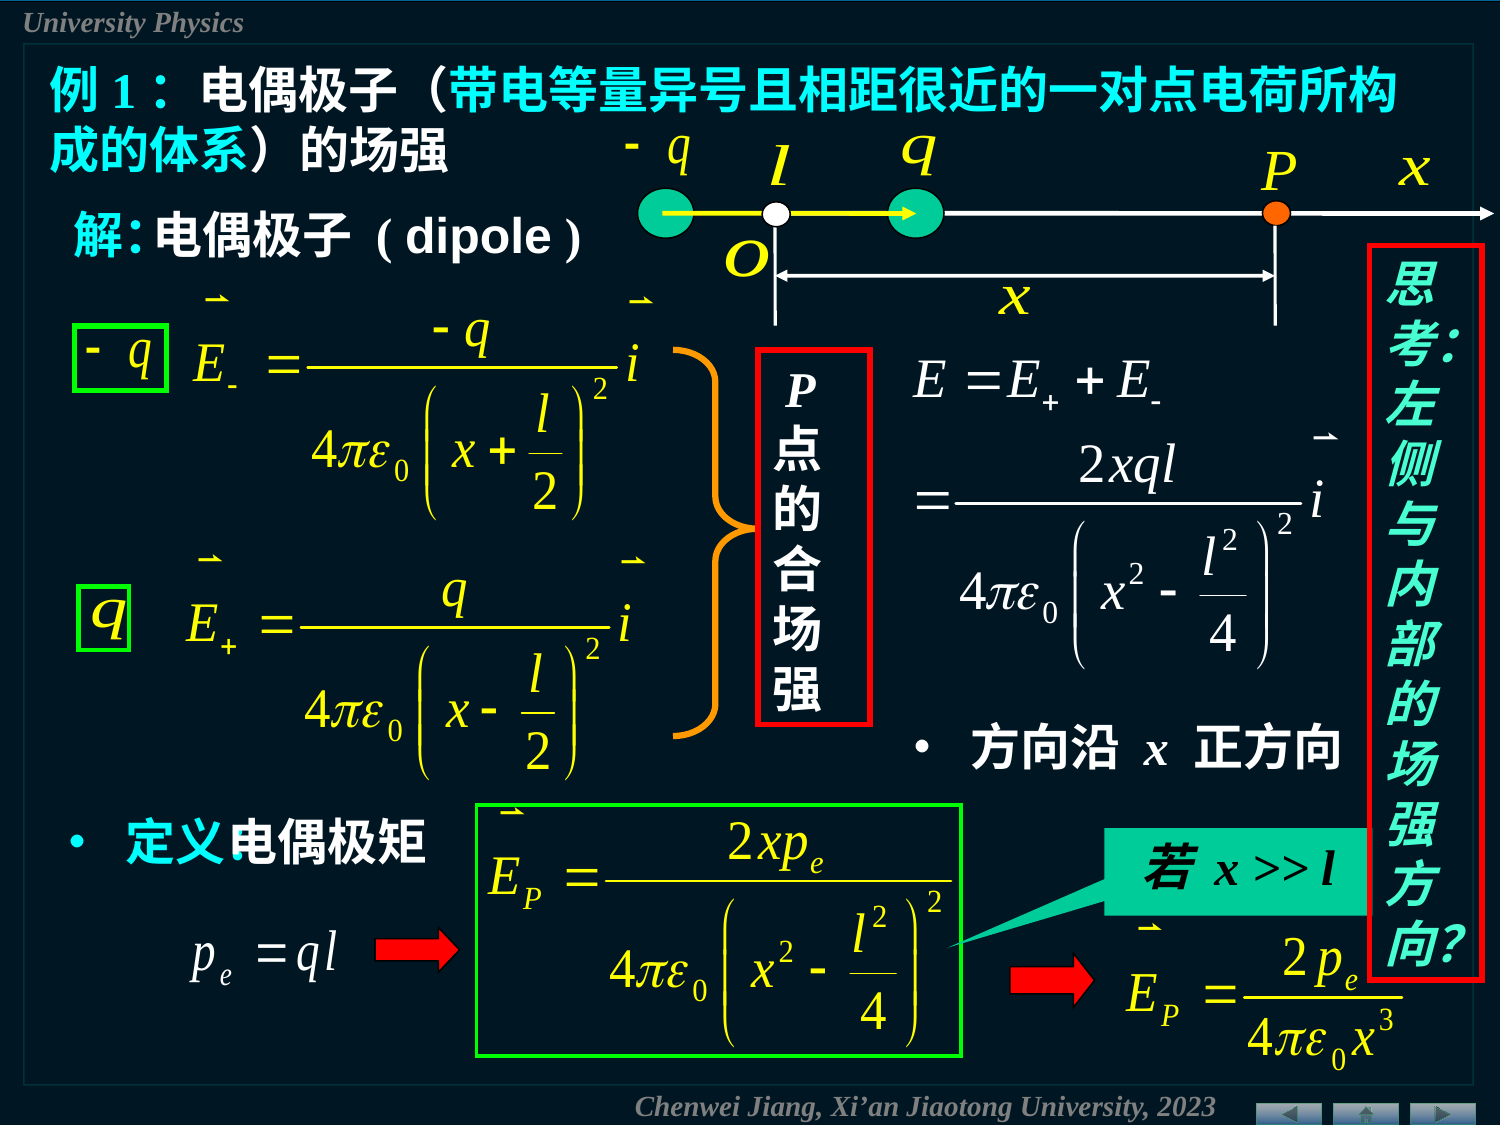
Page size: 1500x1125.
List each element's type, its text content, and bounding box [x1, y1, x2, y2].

text_box P 点 的 合 场 强 [757, 349, 871, 725]
text_box [791, 207, 917, 220]
text_box 例1：电偶极子（带电等量异号且相距很近的一对点电荷所构成的体系）的场强 [34, 50, 1459, 186]
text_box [1115, 922, 1410, 1079]
text_box [1291, 207, 1495, 220]
text_box [645, 193, 695, 239]
text_box • 定义： [37, 803, 212, 878]
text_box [176, 908, 361, 996]
text_box 电偶极矩 [212, 803, 632, 878]
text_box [80, 588, 127, 649]
text_box [762, 205, 791, 227]
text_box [183, 293, 660, 528]
text_box • 方向沿 x 正方向 [882, 708, 1369, 783]
text_box [1009, 953, 1095, 1008]
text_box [615, 124, 703, 185]
text_box [1262, 204, 1291, 226]
text_box 若 x >> l [963, 828, 1369, 944]
text_box [1034, 269, 1276, 282]
text_box [887, 193, 944, 239]
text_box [902, 337, 1344, 678]
text_box [375, 927, 460, 973]
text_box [76, 328, 164, 389]
text_box 思考：左侧与内部的场强方向？ [1369, 245, 1483, 981]
text_box [779, 269, 986, 282]
text_box 电偶极子 ( dipole ) [137, 196, 646, 271]
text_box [175, 553, 649, 788]
text_box 解： [58, 196, 137, 271]
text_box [1387, 145, 1434, 197]
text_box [1249, 136, 1306, 197]
text_box [672, 349, 757, 737]
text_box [891, 124, 938, 185]
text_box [987, 275, 1034, 327]
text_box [478, 806, 960, 1055]
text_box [759, 122, 801, 197]
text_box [712, 225, 775, 291]
